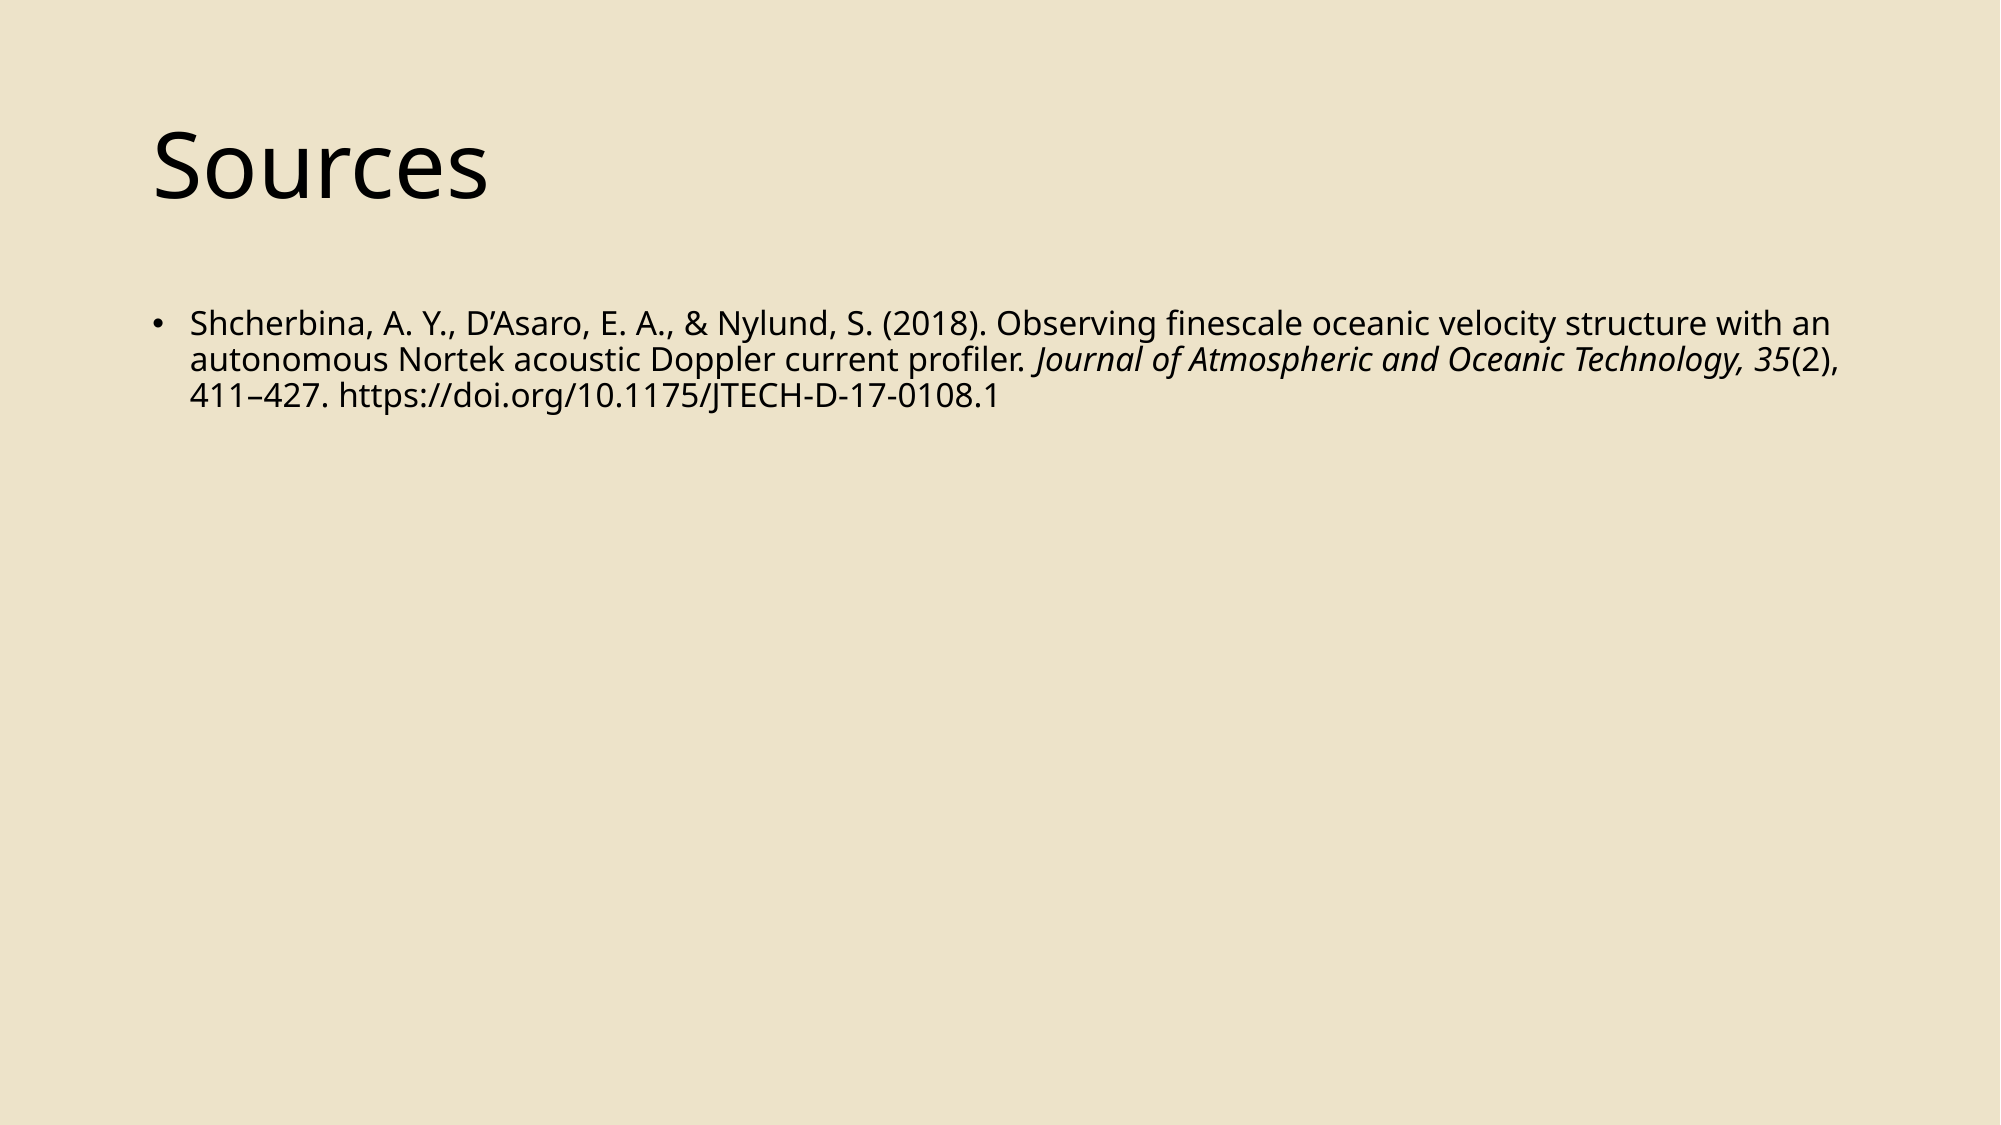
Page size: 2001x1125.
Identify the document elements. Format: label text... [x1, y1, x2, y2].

list Shcherbina, A. Y., D’Asaro, E. A., & Nylund, S. (2018). Observing finescale oceanic velocity structure with an autonomous Nortek acoustic Doppler current profiler. Journal of Atmospheric and Oceanic Technology, 35(2), 411–427. https://doi.org/10.1175/JTECH-D-17-0108.1 [137, 299, 1863, 1014]
title Sources [137, 59, 1863, 278]
